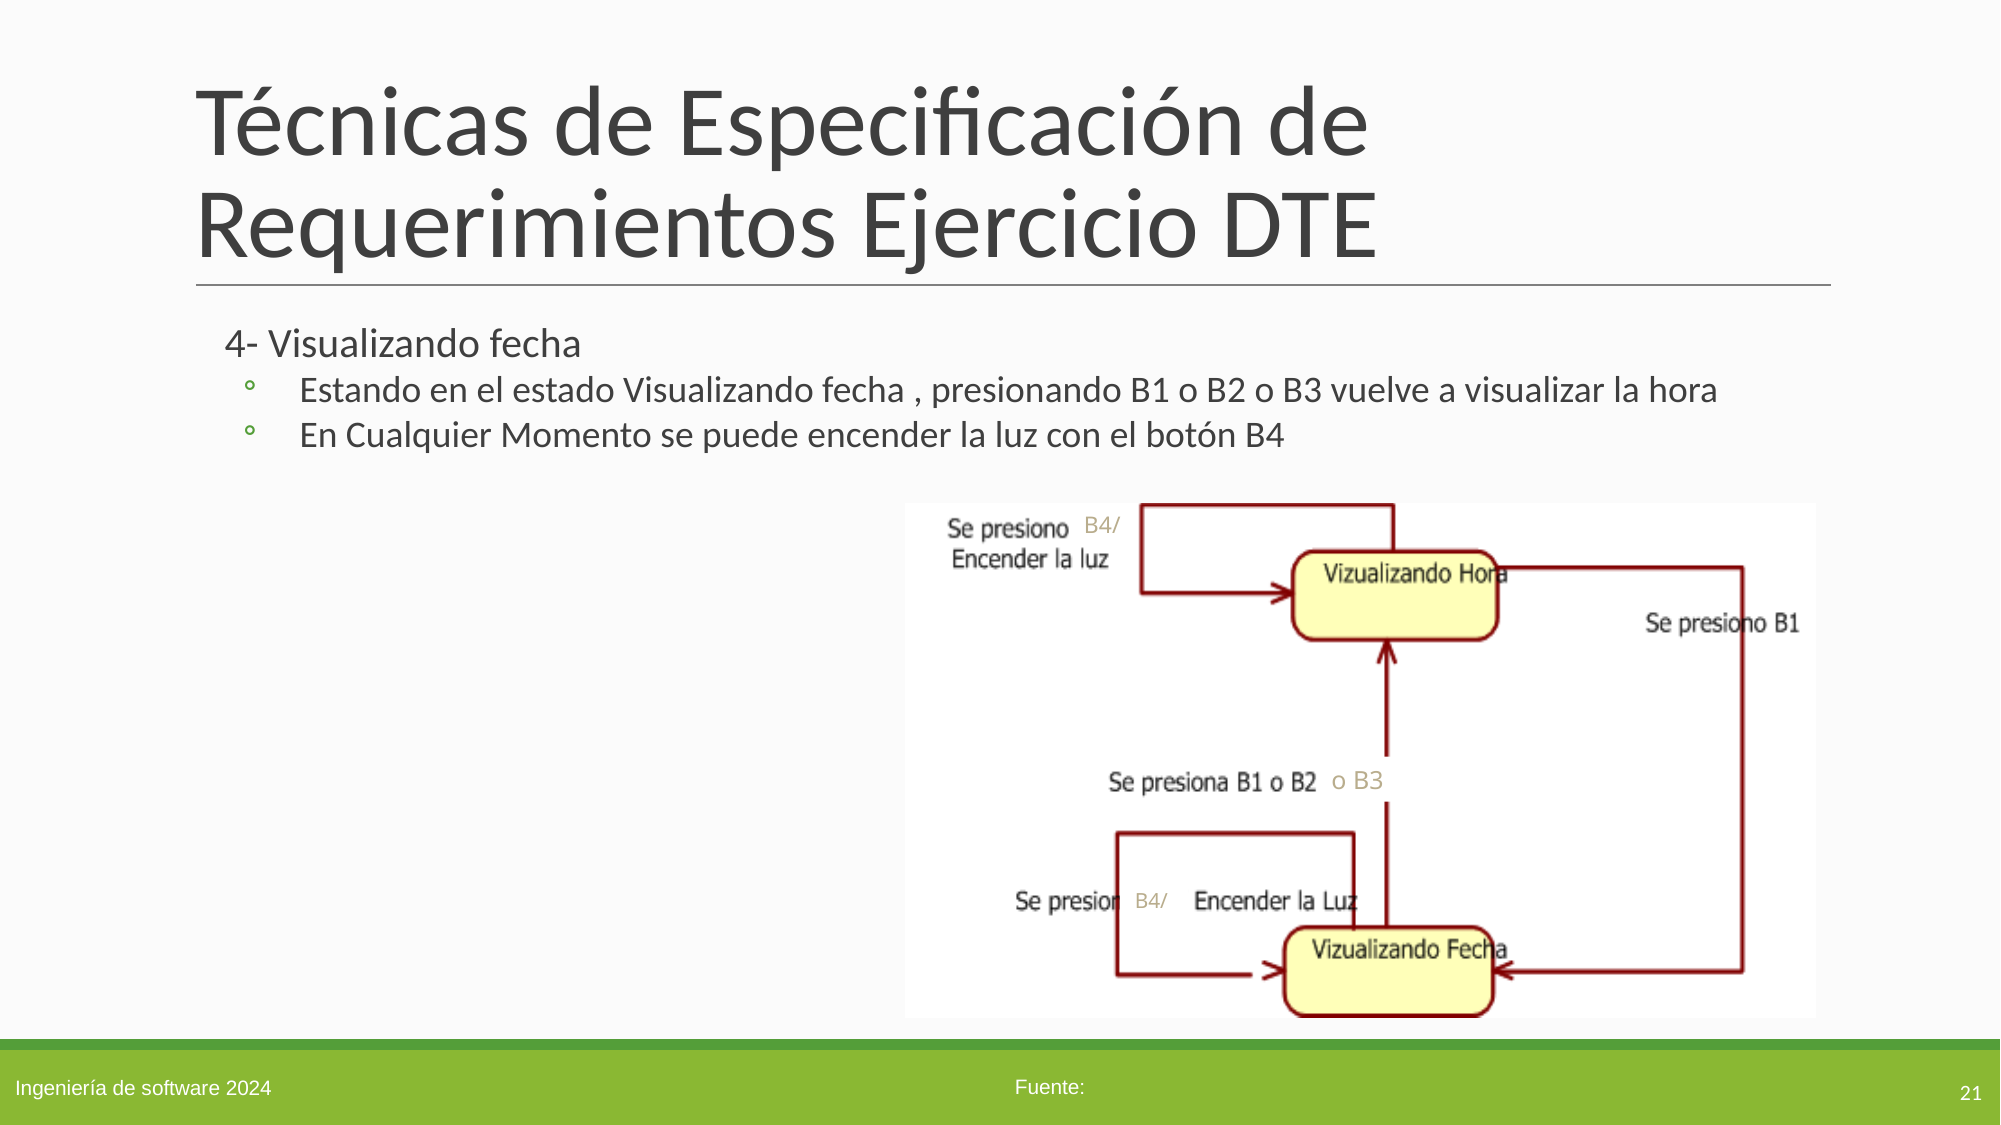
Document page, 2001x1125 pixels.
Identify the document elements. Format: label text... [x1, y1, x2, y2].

list 4- Visualizando fecha Estando en el estado Visualizando fecha , presionando B1 o B2 o B3 vuelve a visualizar la hora En Cualquier Momento se puede encender la luz con el botón B4 [149, 313, 1931, 1023]
slide_number 21 [1784, 1061, 2000, 1122]
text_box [905, 503, 1816, 1018]
title Técnicas de Especificación de Requerimientos Ejercicio DTE [180, 47, 1830, 285]
